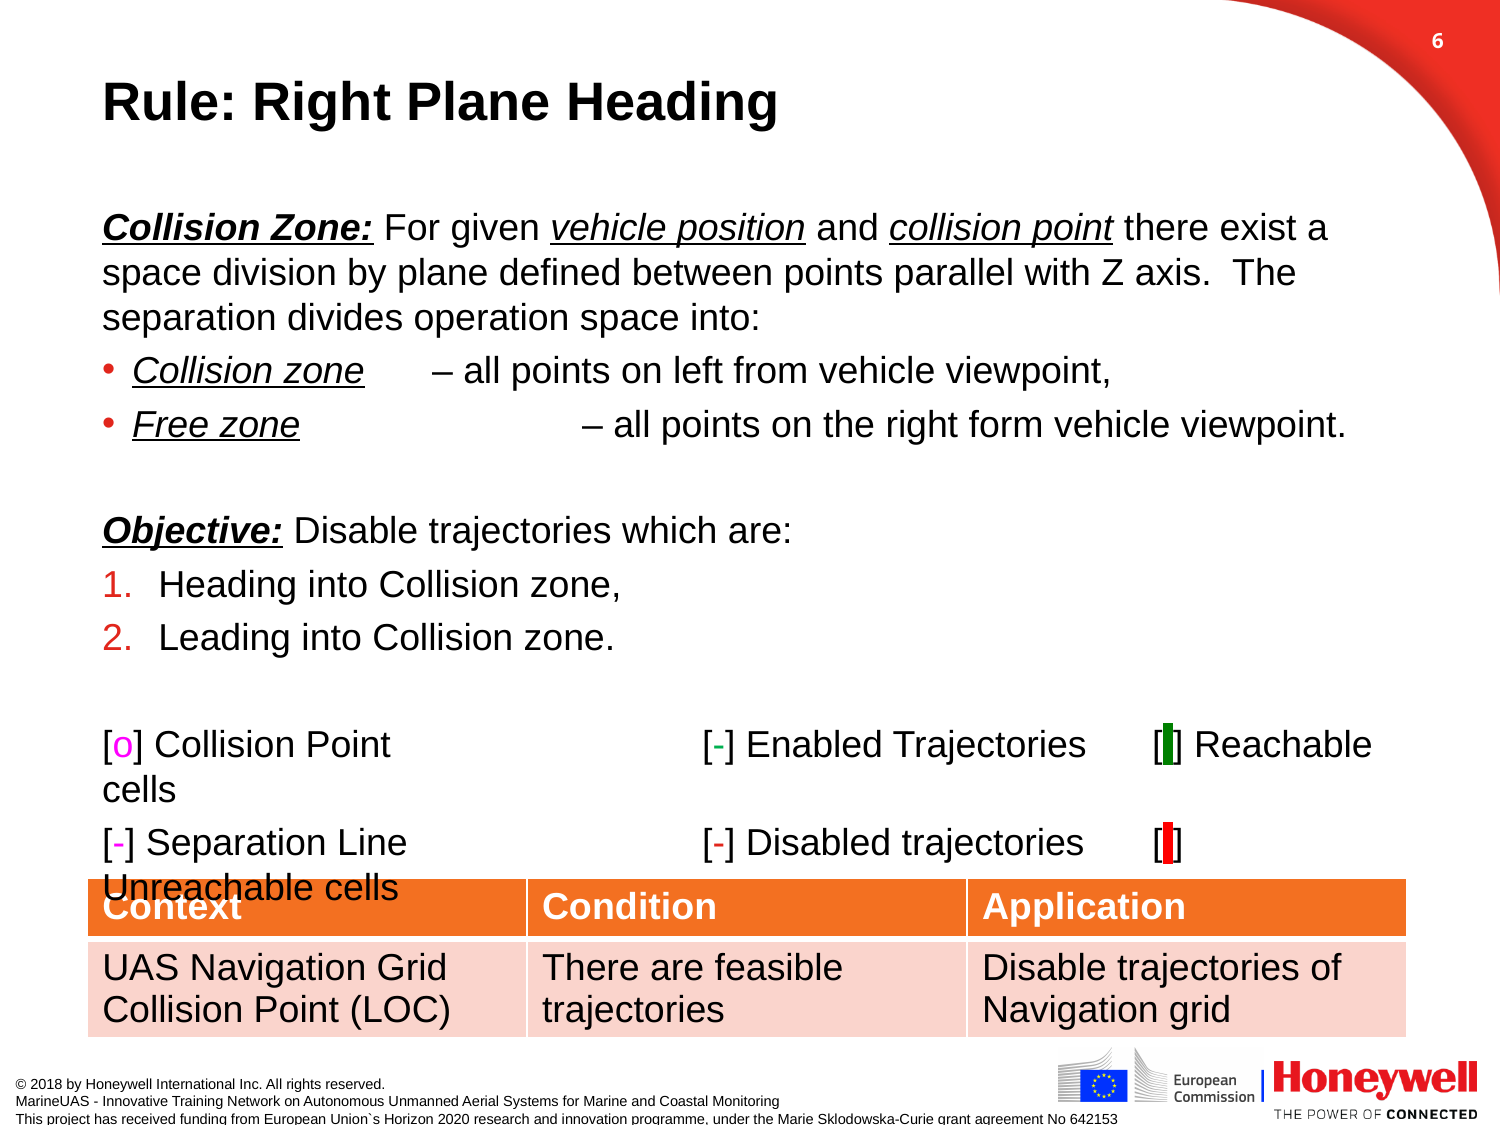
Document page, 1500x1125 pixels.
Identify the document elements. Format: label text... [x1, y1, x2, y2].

picture [1274, 1061, 1477, 1119]
table_header Condition [528, 879, 966, 936]
table_header Application [968, 879, 1406, 936]
table_cell Disable trajectories of Navigation grid [968, 942, 1406, 1037]
table_cell UAS Navigation Grid Collision Point (LOC) [88, 942, 526, 1037]
table_cell There are feasible trajectories [528, 942, 966, 1037]
slide_number 5 [1416, 0, 1500, 83]
picture [1203, 0, 1500, 297]
text_box Collision Zone: For given vehicle position and collision point there exist a space division by plane defined between points parallel with Z axis. The separation divides operation space into: Collision zone – all points on left from vehicle viewpoint, Free zone – all points on the right form vehicle viewpoint. Objective: Disable trajectories which are: Heading into Collision zone, Leading into Collision zone. [o] Collision Point [-] Enabled Trajectories [ ] Reachable cells [-] Separation Line [-] Disabled trajectories [ ] Unreachable cells [87, 195, 1408, 867]
picture [1058, 1047, 1264, 1102]
table_header Context [88, 879, 526, 936]
title Rule: Right Plane Heading [86, 58, 1347, 141]
